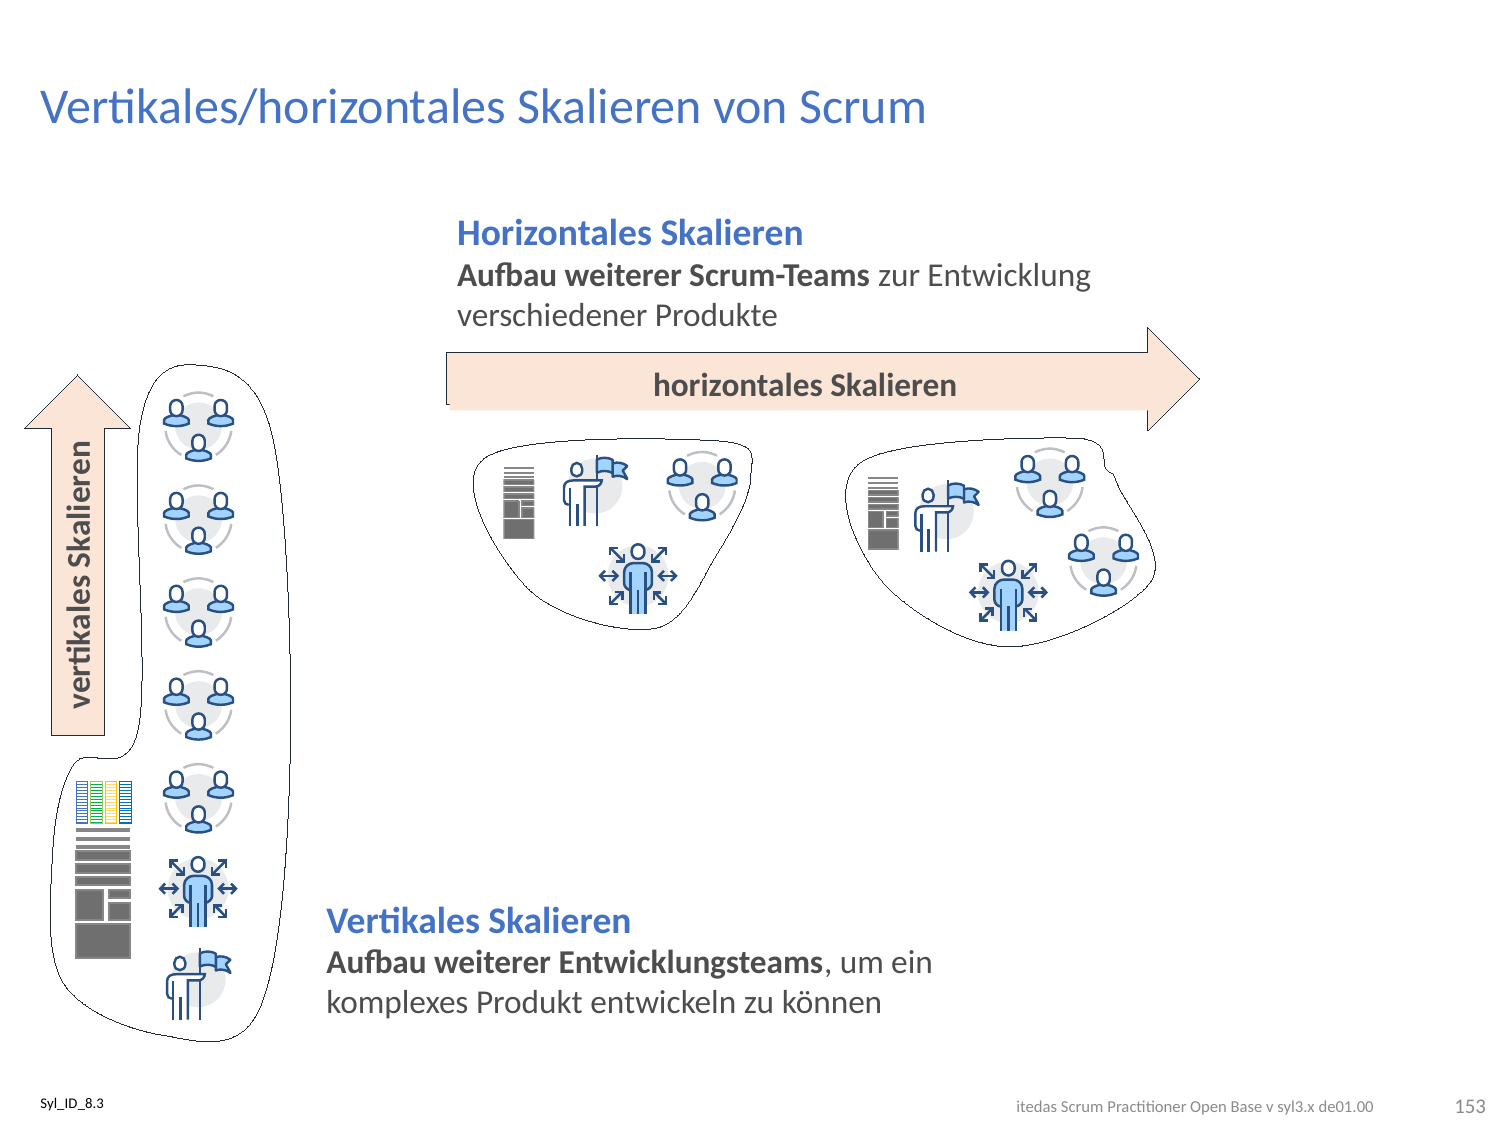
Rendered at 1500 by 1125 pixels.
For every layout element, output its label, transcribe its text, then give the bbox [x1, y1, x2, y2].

text_box [50, 364, 291, 1042]
picture [158, 855, 239, 927]
list Syl_ID_8.3 [40, 1095, 635, 1120]
text_box Vertikales Skalieren Aufbau weiterer Entwicklungsteams, um ein komplexes Produkt entwickeln zu können [311, 888, 975, 1028]
picture [165, 948, 232, 1020]
picture [162, 762, 235, 834]
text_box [442, 200, 1200, 647]
slide_number 153 [1387, 1092, 1487, 1123]
picture [74, 828, 132, 959]
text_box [24, 374, 235, 741]
footer itedas Scrum Practitioner Open Base v syl3.x de01.00 [874, 1095, 1375, 1120]
title Vertikales/horizontales Skalieren von Scrum [40, 67, 1460, 147]
